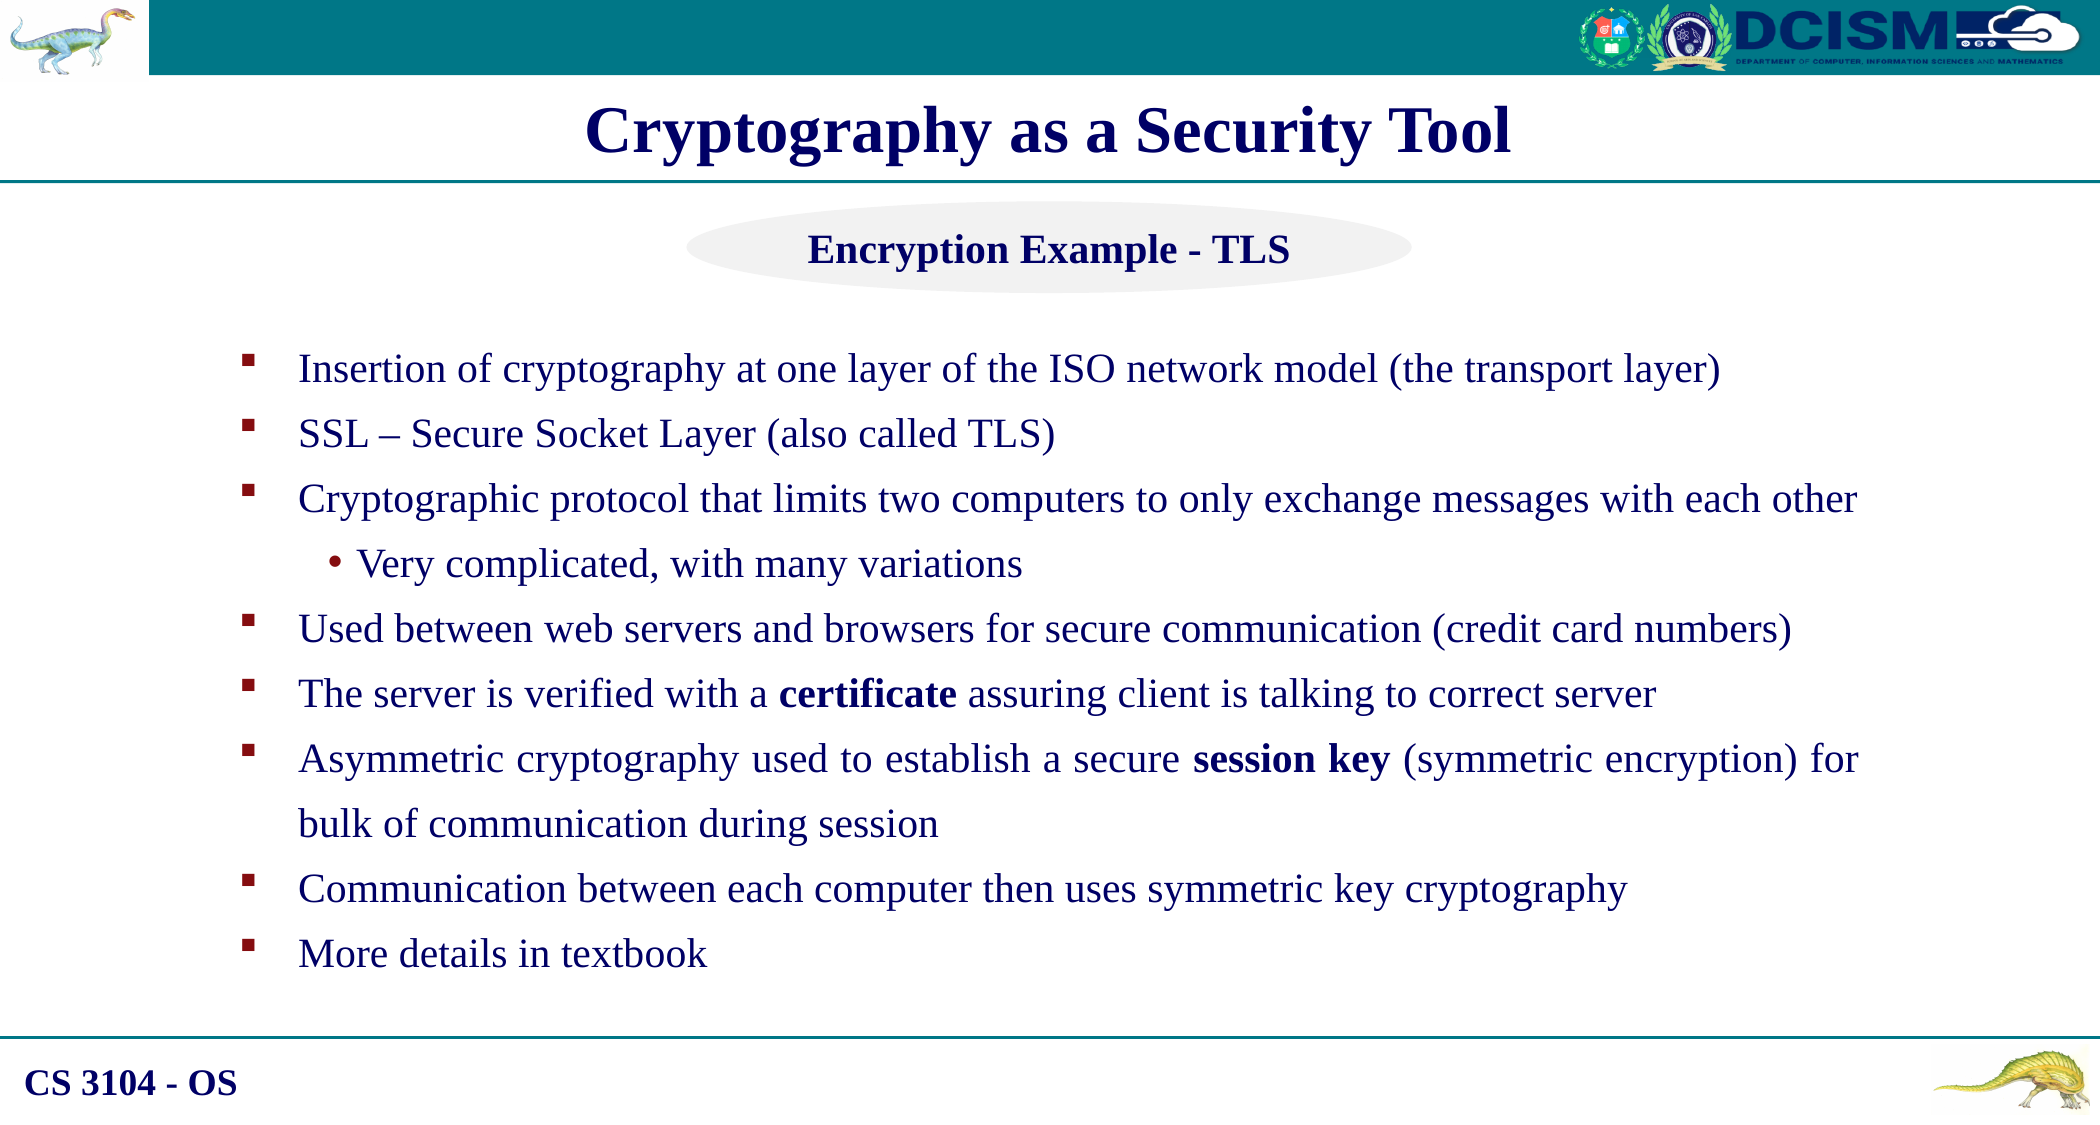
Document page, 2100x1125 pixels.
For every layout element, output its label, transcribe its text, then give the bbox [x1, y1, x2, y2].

text_box Cryptography as a Security Tool [15, 78, 2083, 174]
picture [1572, 0, 2094, 76]
picture [1931, 1044, 2090, 1115]
text_box Insertion of cryptography at one layer of the ISO network model (the transport layer) SSL – Secure Socket Layer (also called TLS) Cryptographic protocol that limits two computers to only exchange messages with each other Very complicated, with many variations Used between web servers and browsers for secure communication (credit card numbers) The server is verified with a certificate assuring client is talking to correct server Asymmetric cryptography used to establish a secure session key (symmetric encryption) for bulk of communication during session Communication between each computer then uses symmetric key cryptography More details in textbook [224, 318, 1875, 984]
text_box Encryption Example - TLS [686, 201, 1412, 294]
picture [0, 0, 149, 82]
